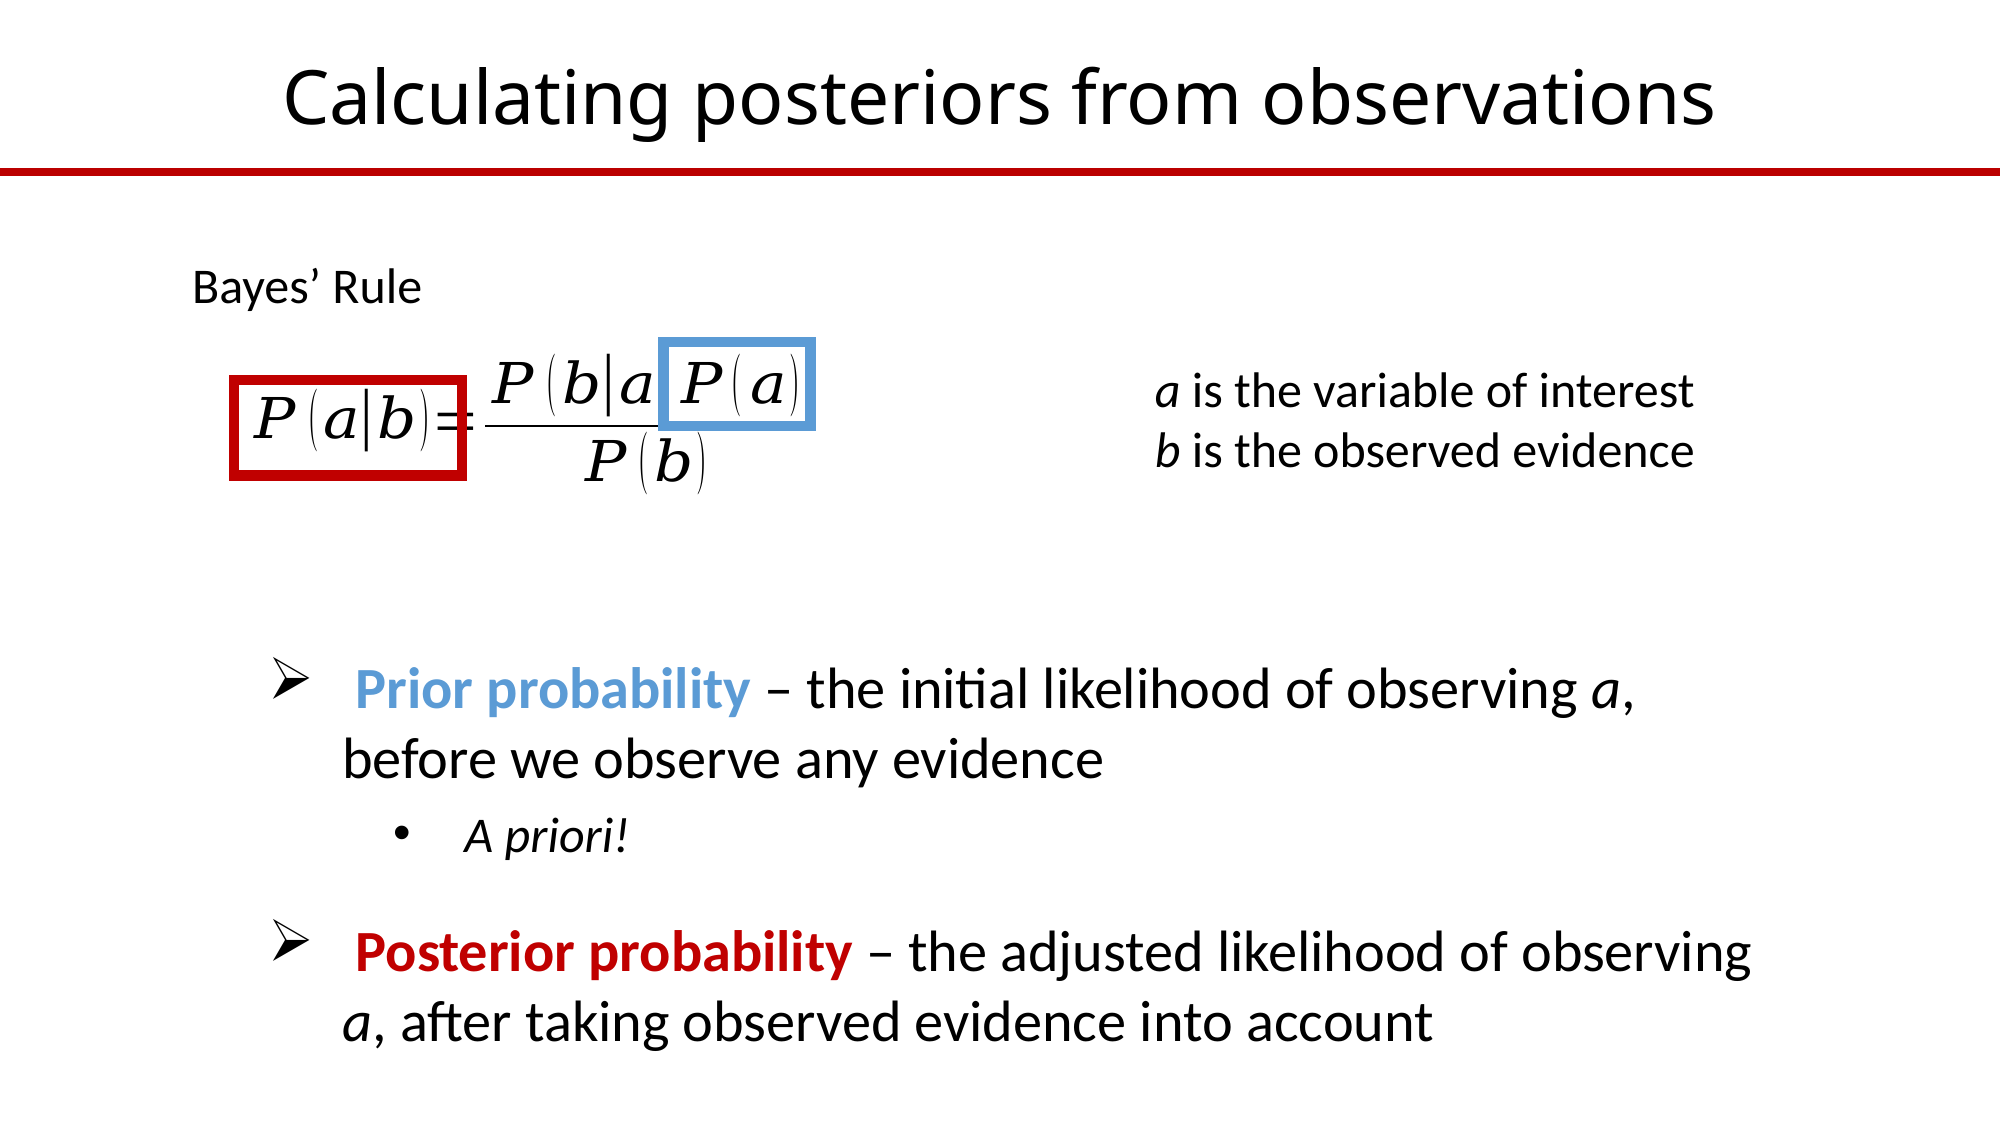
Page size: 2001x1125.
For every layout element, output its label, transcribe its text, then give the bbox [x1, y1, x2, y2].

text_box Prior probability – the initial likelihood of observing a, before we observe any evidence A priori! Posterior probability – the adjusted likelihood of observing a, after taking observed evidence into account [250, 642, 1785, 1061]
text_box a is the variable of interest b is the observed evidence [1140, 349, 1711, 485]
title Calculating posteriors from observations [137, 50, 1863, 150]
text_box Bayes’ Rule [177, 246, 438, 321]
text_box [233, 379, 463, 477]
text_box [663, 341, 812, 427]
